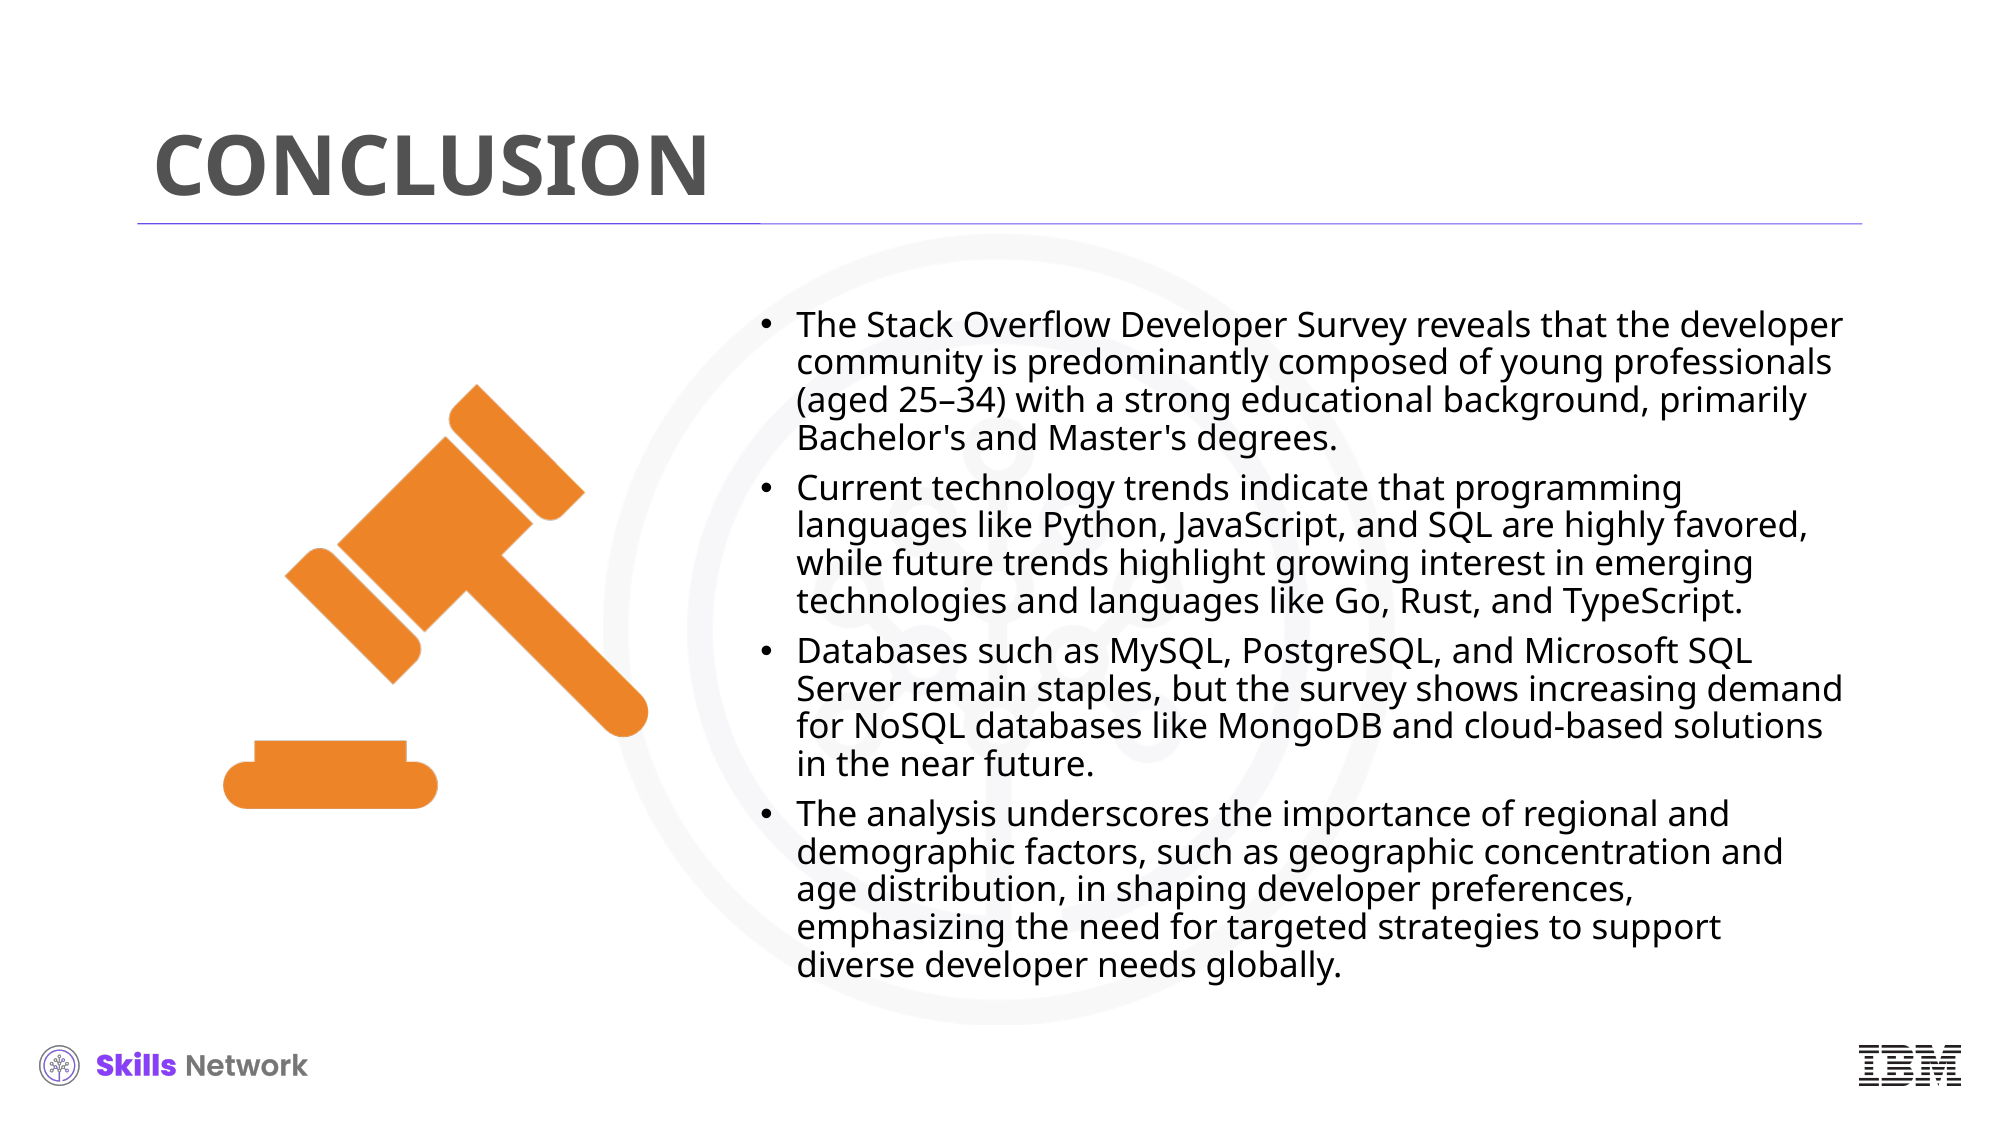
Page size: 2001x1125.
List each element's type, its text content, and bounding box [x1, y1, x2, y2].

picture [1859, 1045, 1961, 1086]
text_box The Stack Overflow Developer Survey reveals that the developer community is predominantly composed of young professionals (aged 25–34) with a strong educational background, primarily Bachelor's and Master's degrees. Current technology trends indicate that programming languages like Python, JavaScript, and SQL are highly favored, while future trends highlight growing interest in emerging technologies and languages like Go, Rust, and TypeScript. Databases such as MySQL, PostgreSQL, and Microsoft SQL Server remain staples, but the survey shows increasing demand for NoSQL databases like MongoDB and cloud-based solutions in the near future. The analysis underscores the importance of regional and demographic factors, such as geographic concentration and age distribution, in shaping developer preferences, emphasizing the need for targeted strategies to support diverse developer needs globally. [745, 299, 1863, 1014]
title CONCLUSION [137, 59, 1863, 278]
picture [39, 1045, 308, 1086]
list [184, 346, 686, 848]
